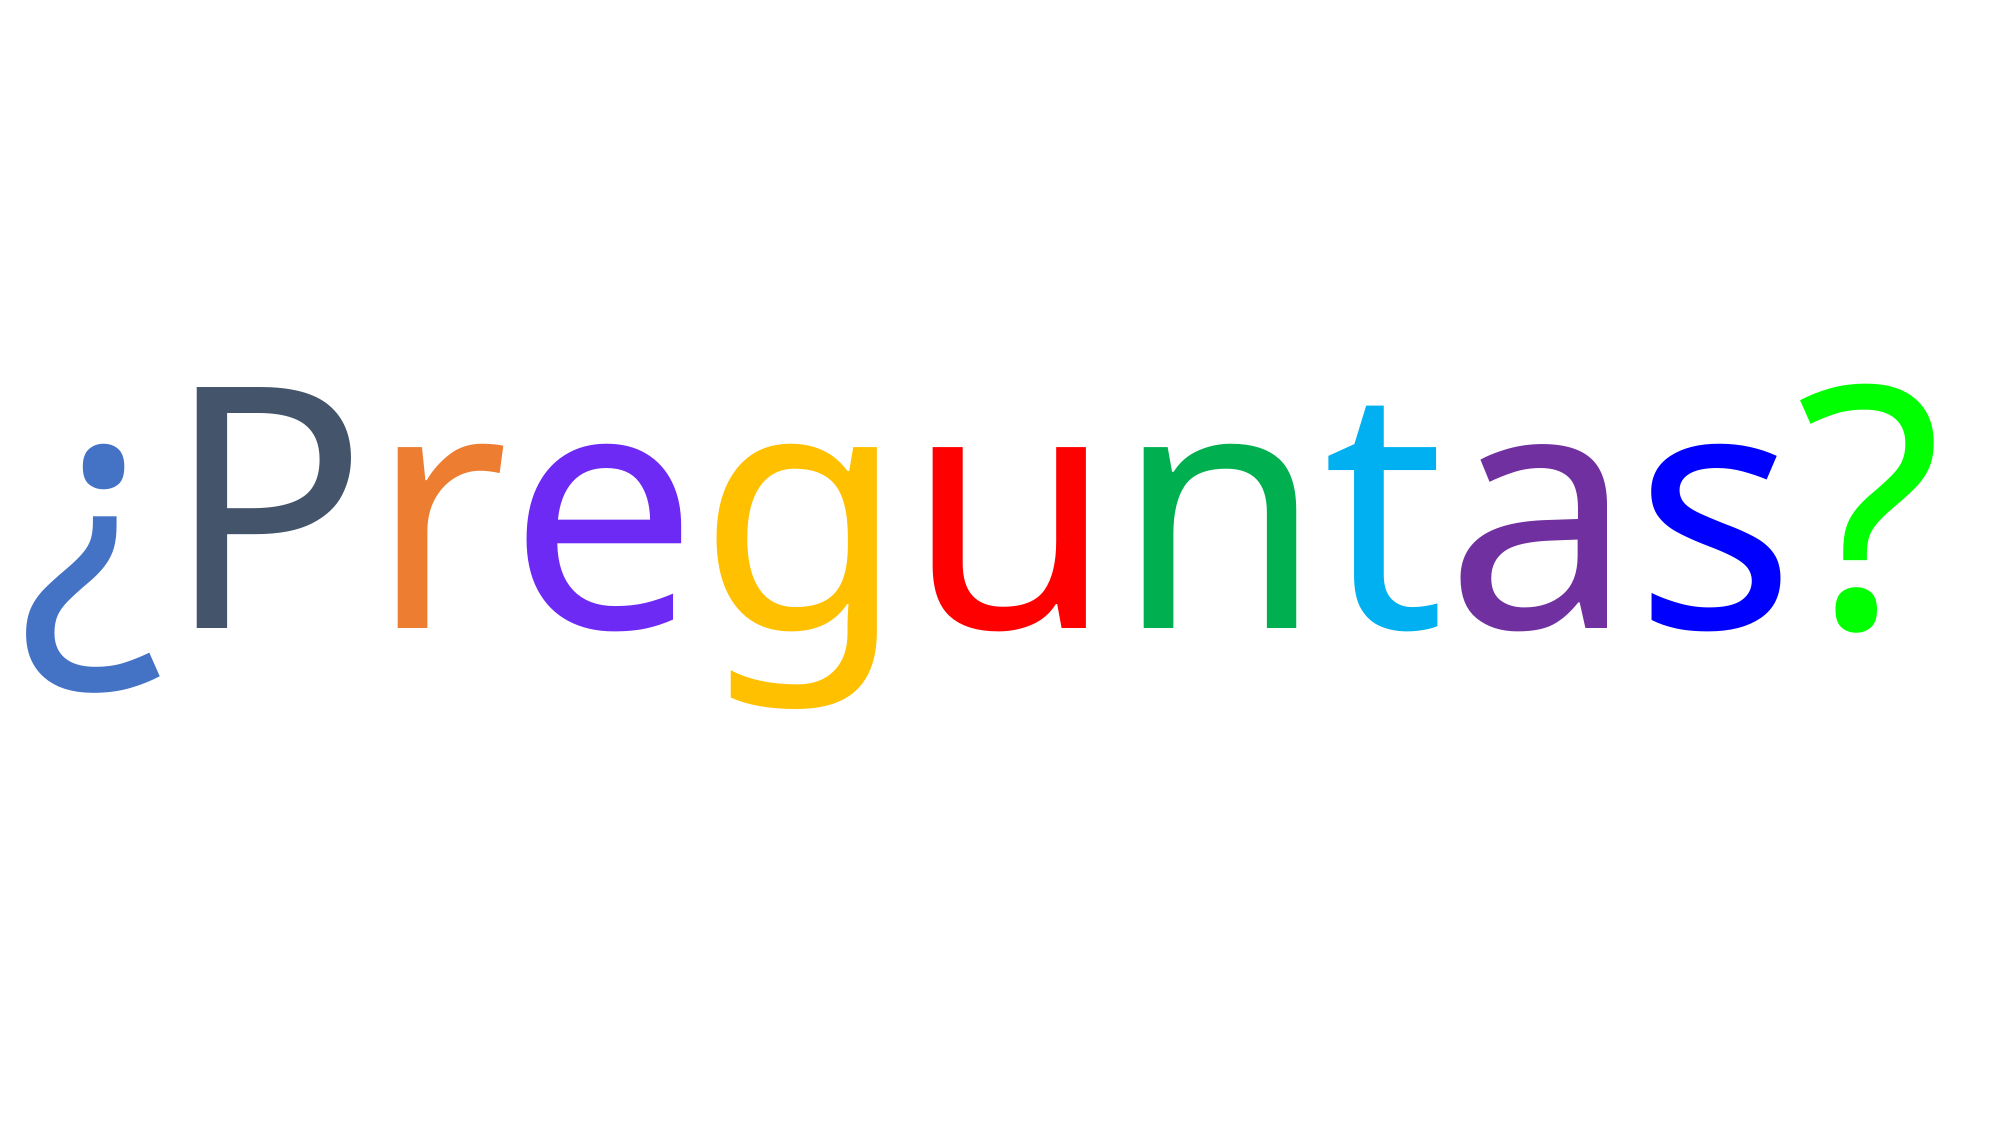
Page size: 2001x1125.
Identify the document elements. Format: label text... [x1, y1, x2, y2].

title ¿Preguntas? [0, 316, 2000, 709]
